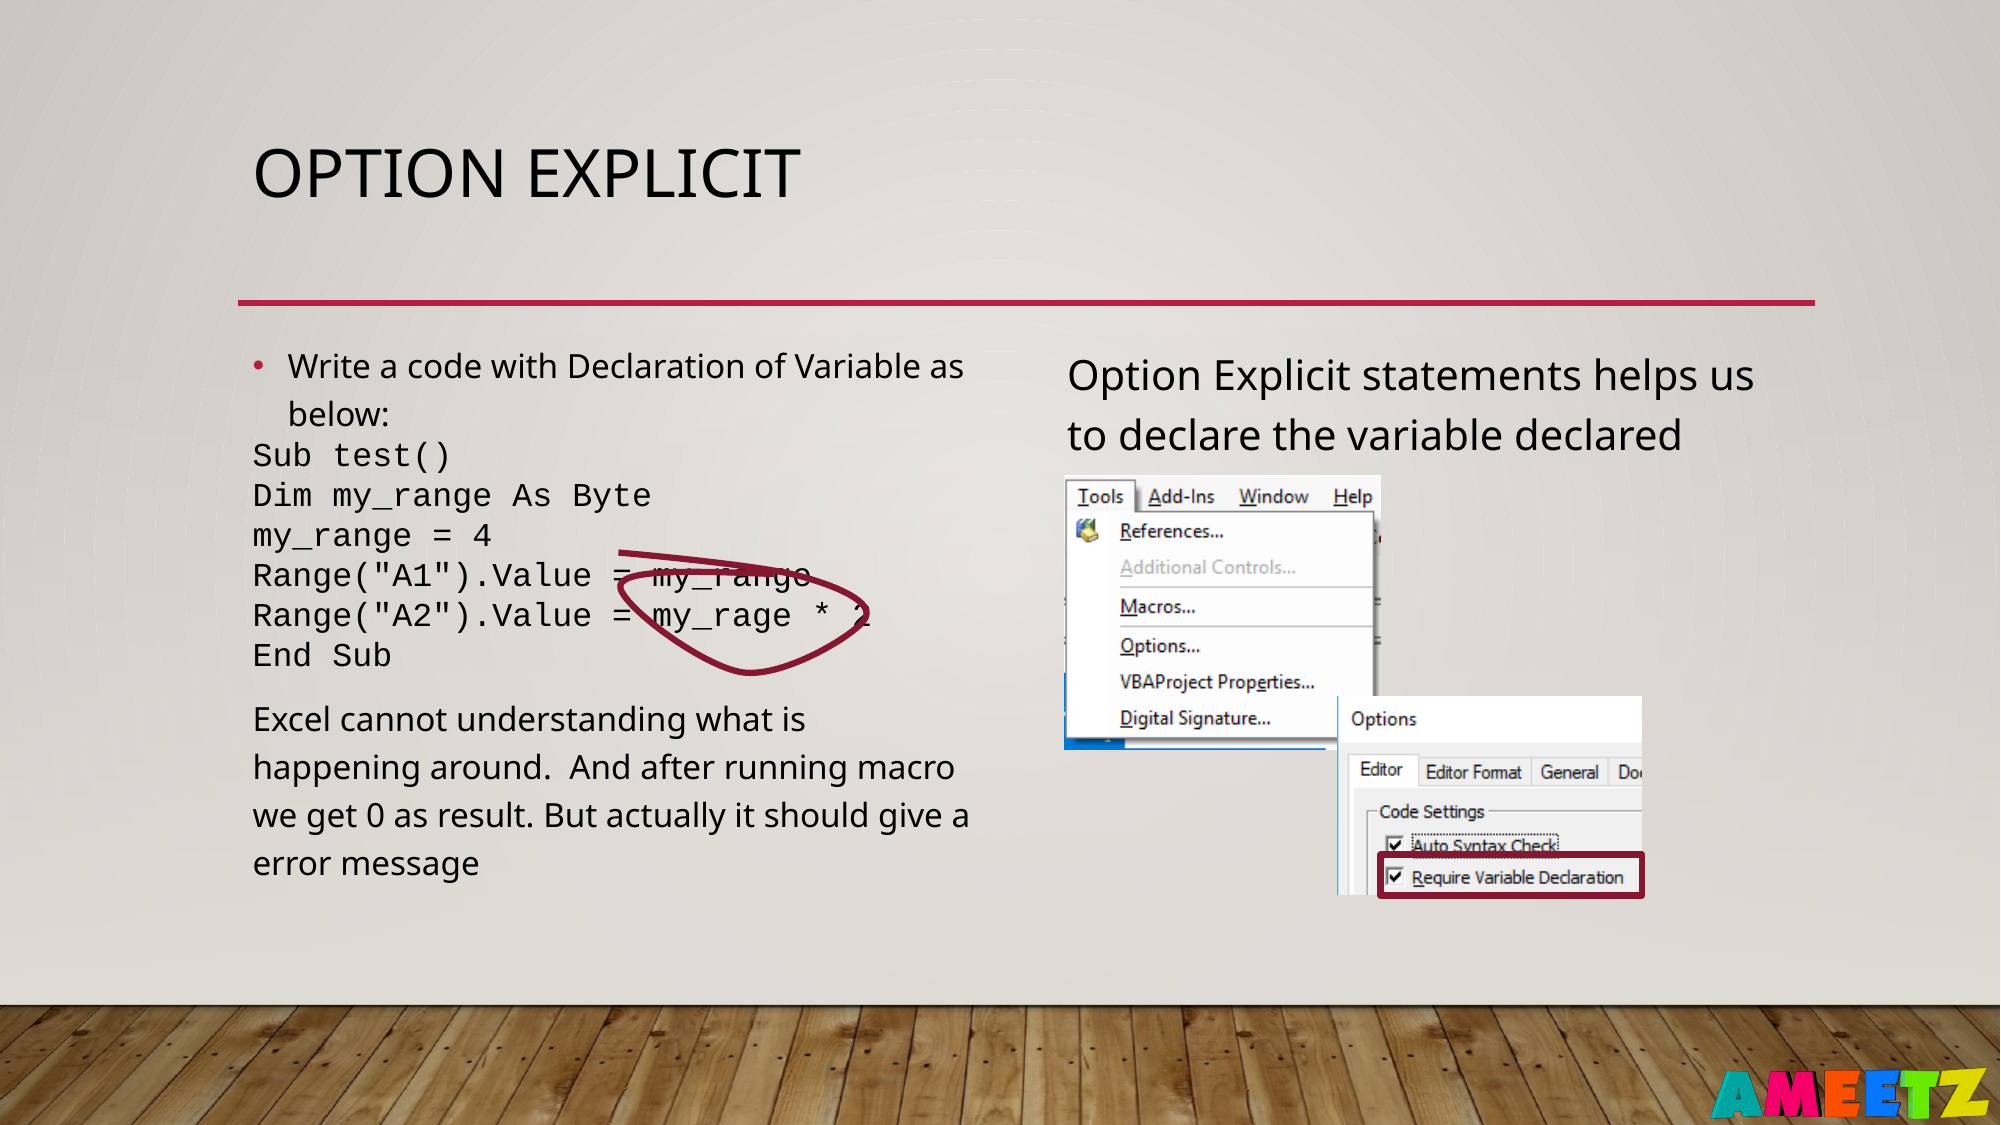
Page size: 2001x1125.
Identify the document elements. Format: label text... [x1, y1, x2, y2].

picture [1064, 475, 1642, 895]
picture [0, 1005, 2001, 1125]
list Option Explicit statements helps us to declare the variable declared explicitly: [1052, 330, 1815, 896]
text_box [618, 551, 868, 675]
list Write a code with Declaration of Variable as below: Sub test() Dim my_range As Byte my_range = 4 Range("A1").Value = my_range Range("A2").Value = my_rage * 2 End Sub Excel cannot understanding what is happening around. And after running macro we get 0 as result. But actually it should give a error message [237, 329, 1000, 896]
title Option Explicit [237, 132, 1814, 306]
